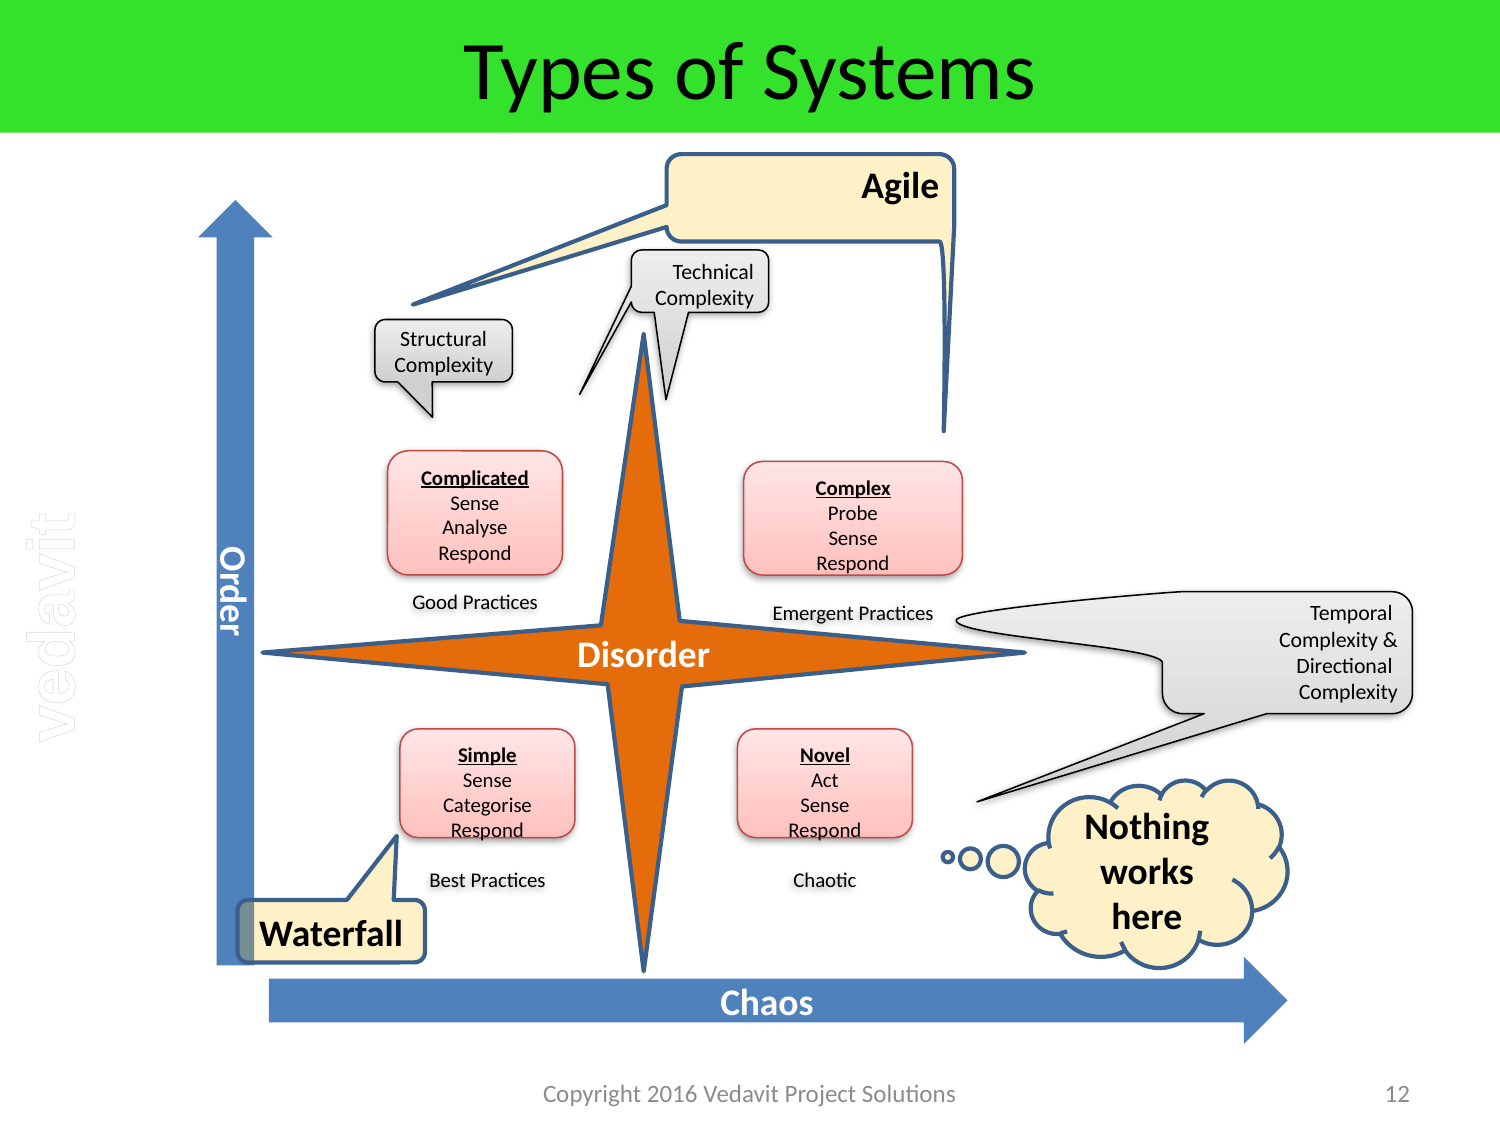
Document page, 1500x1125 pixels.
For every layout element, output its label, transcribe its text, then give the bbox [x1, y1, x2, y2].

text_box Novel Act Sense Respond Chaotic [736, 728, 914, 839]
text_box Waterfall [235, 833, 428, 965]
text_box Complicated Sense Analyse Respond Good Practices [386, 449, 564, 576]
text_box Nothing works here [957, 846, 983, 872]
text_box Disorder [260, 331, 1028, 974]
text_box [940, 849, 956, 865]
text_box Order [195, 197, 275, 968]
text_box Temporal Complexity & Directional Complexity [955, 590, 1414, 803]
text_box Chaos [266, 954, 1290, 1047]
text_box Complex Probe Sense Respond Emergent Practices [742, 460, 964, 576]
text_box Simple Sense Categorise Respond Best Practices [399, 728, 576, 839]
slide_number 12 [1074, 1062, 1425, 1123]
footer Copyright 2016 Vedavit Project Solutions [512, 1062, 988, 1123]
text_box Agile [411, 152, 957, 434]
title Types of Systems [0, 0, 1500, 133]
text_box Technical Complexity [578, 249, 770, 401]
text_box Structural Complexity [374, 318, 514, 418]
text_box Nothing works here [1022, 778, 1290, 971]
text_box Nothing works here [985, 843, 1022, 880]
